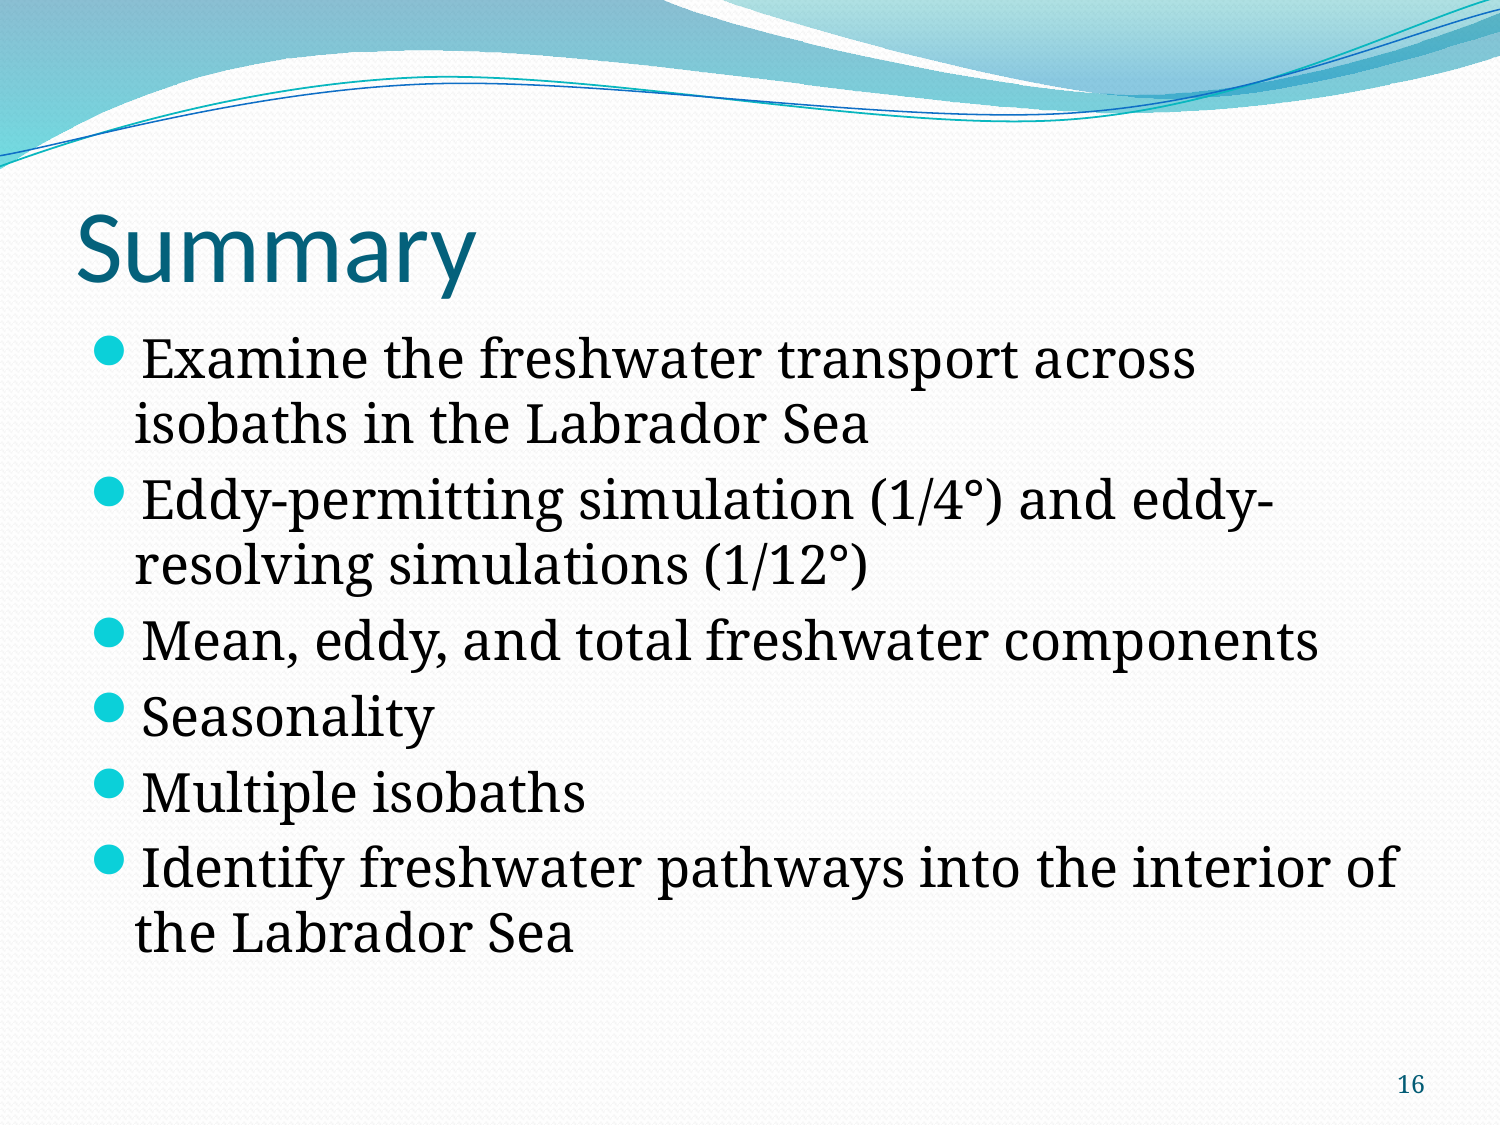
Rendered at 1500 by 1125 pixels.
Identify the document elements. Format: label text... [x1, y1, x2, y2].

list Examine the freshwater transport across isobaths in the Labrador Sea Eddy-permitting simulation (1/4°) and eddy-resolving simulations (1/12°) Mean, eddy, and total freshwater components Seasonality Multiple isobaths Identify freshwater pathways into the interior of the Labrador Sea [75, 317, 1425, 1038]
slide_number 16 [1299, 1042, 1425, 1103]
title Summary [75, 115, 1425, 303]
